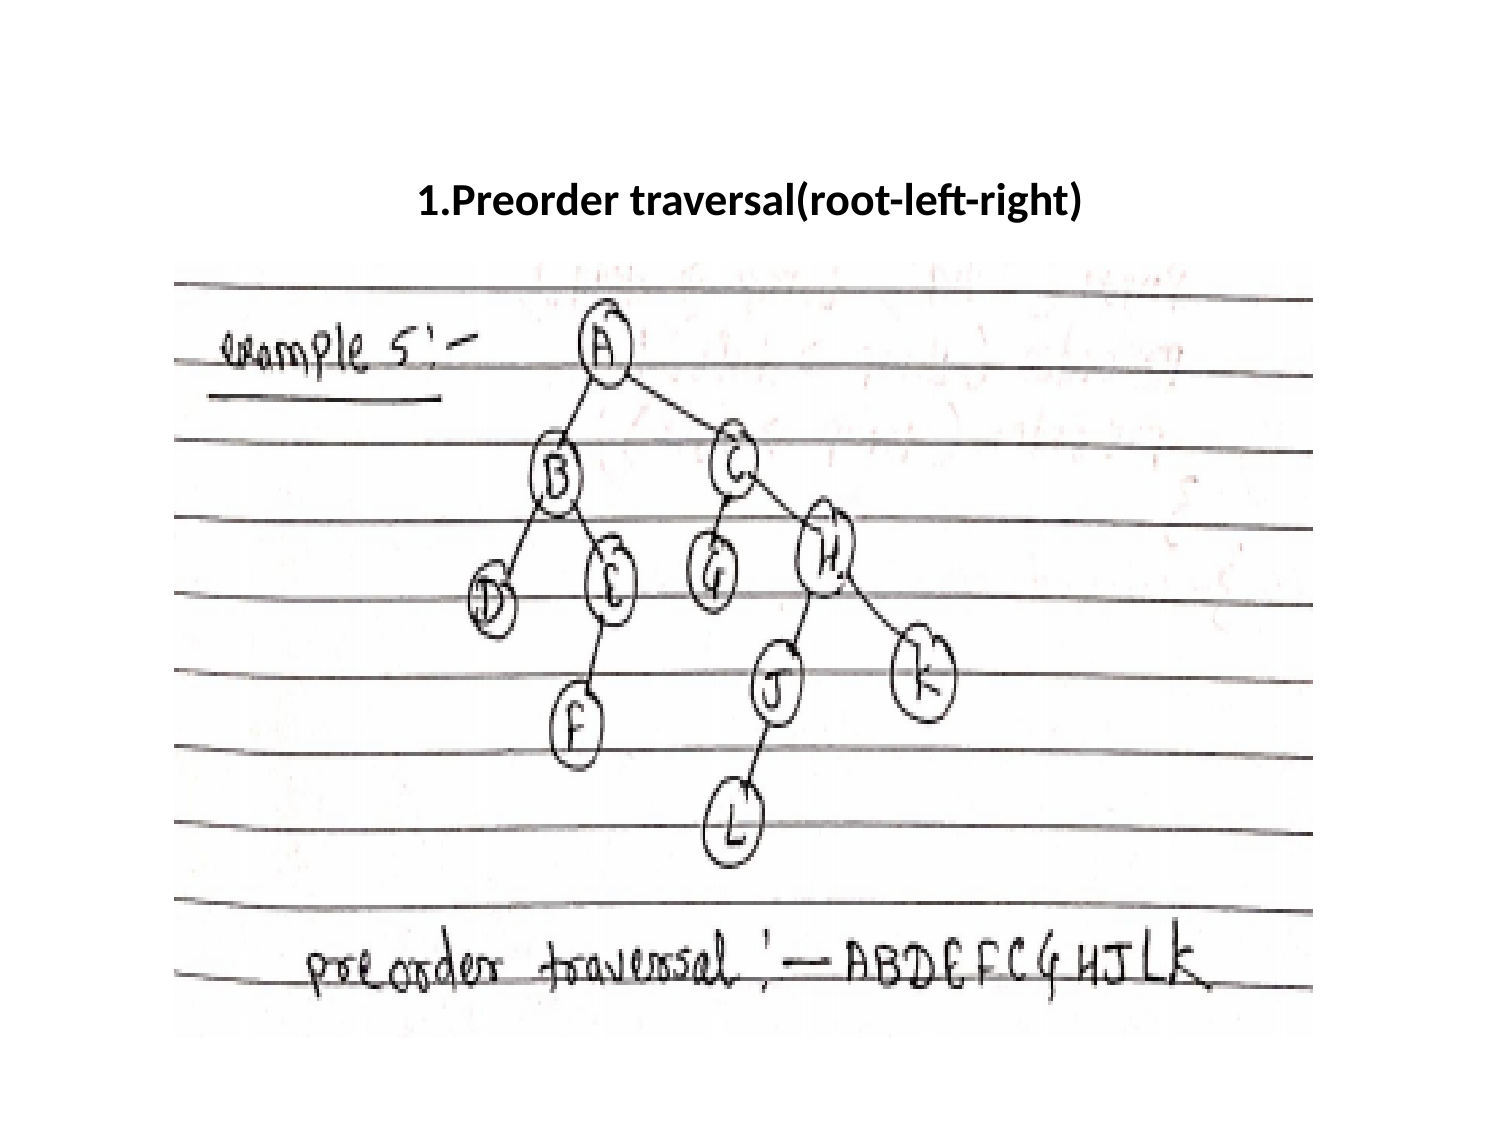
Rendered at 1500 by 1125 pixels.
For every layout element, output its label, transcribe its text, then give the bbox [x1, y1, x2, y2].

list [174, 262, 1313, 1038]
title 1.Preorder traversal(root-left-right) [75, 162, 1425, 233]
